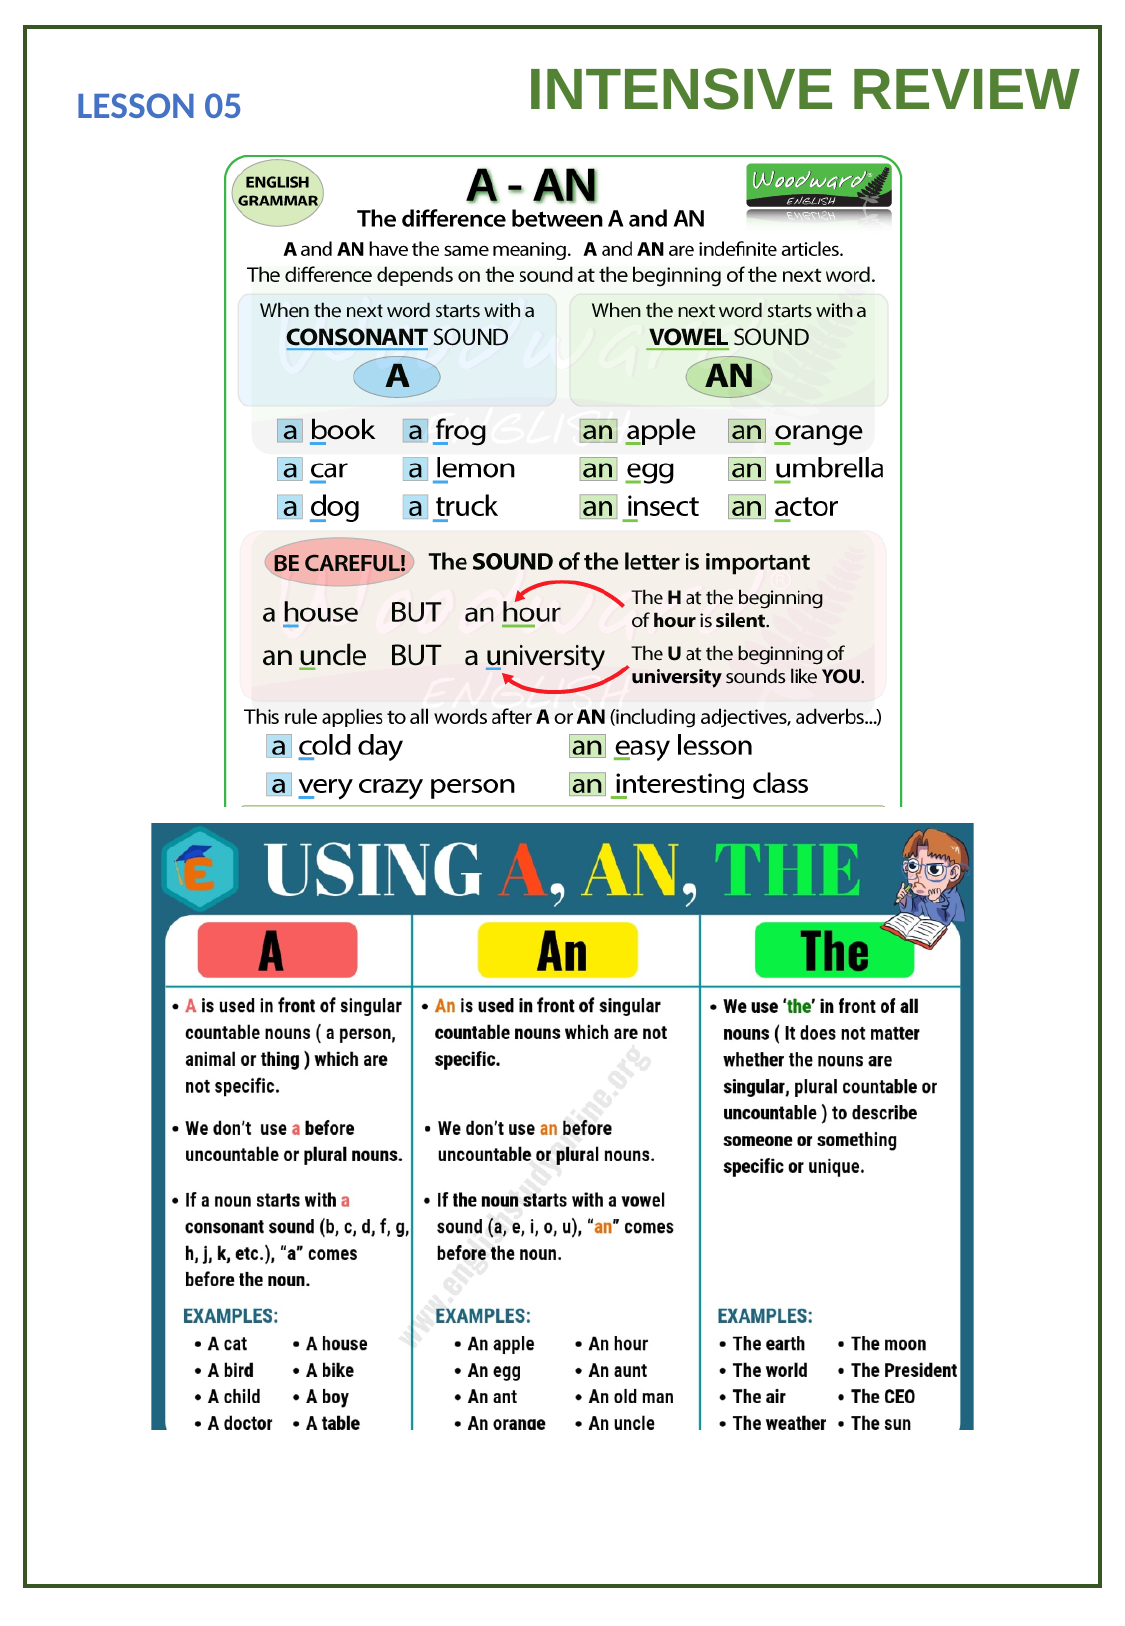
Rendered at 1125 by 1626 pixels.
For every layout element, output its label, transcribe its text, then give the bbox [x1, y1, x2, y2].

picture [214, 146, 911, 807]
text_box [23, 25, 1102, 1588]
picture [151, 823, 974, 1430]
text_box INTENSIVE REVIEW [512, 44, 1096, 129]
